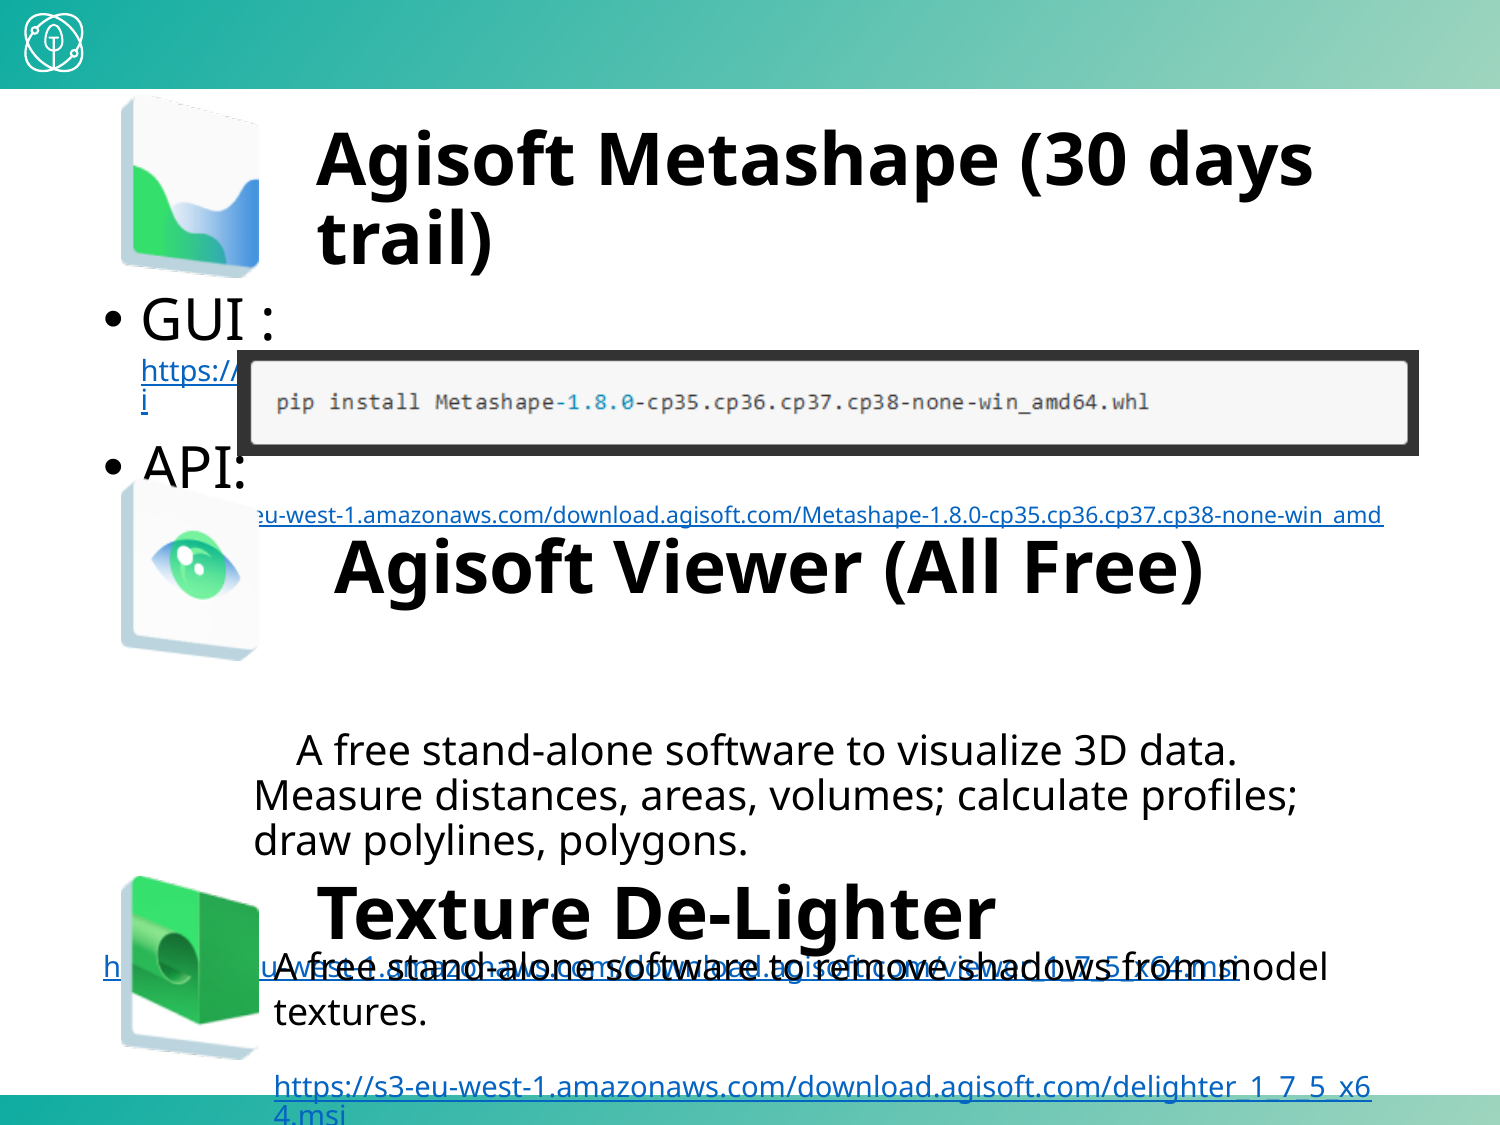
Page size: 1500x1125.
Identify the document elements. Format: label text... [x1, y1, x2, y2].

picture [237, 350, 1419, 456]
text_box Agisoft Viewer (All Free) [334, 486, 1397, 653]
picture [121, 95, 260, 278]
picture [121, 477, 259, 662]
title Agisoft Metashape (30 days trail) [316, 125, 1379, 278]
text_box Texture De-Lighter [316, 833, 1379, 935]
text_box A free stand-alone software to remove shadows from model textures. https://s3-eu-west-1.amazonaws.com/download.agisoft.com/delighter_1_7_5_x64.msi [258, 935, 1397, 1125]
list GUI : https://s3-eu-west-1.amazonaws.com/download.agisoft.com/metashape-pro_1_7_5_x64.msi API: https://s3-eu-west-1.amazonaws.com/download.agisoft.com/Metashape-1.8.0-cp35.cp36.cp37.cp38-none-win_amd64.whl A free stand-alone software to visualize 3D data. Measure distances, areas, volumes; calculate profiles; draw polylines, polygons. https://s3-eu-west-1.amazonaws.com/download.agisoft.com/viewer_1_7_5_x64.msi [103, 290, 1397, 1029]
picture [120, 875, 259, 1060]
